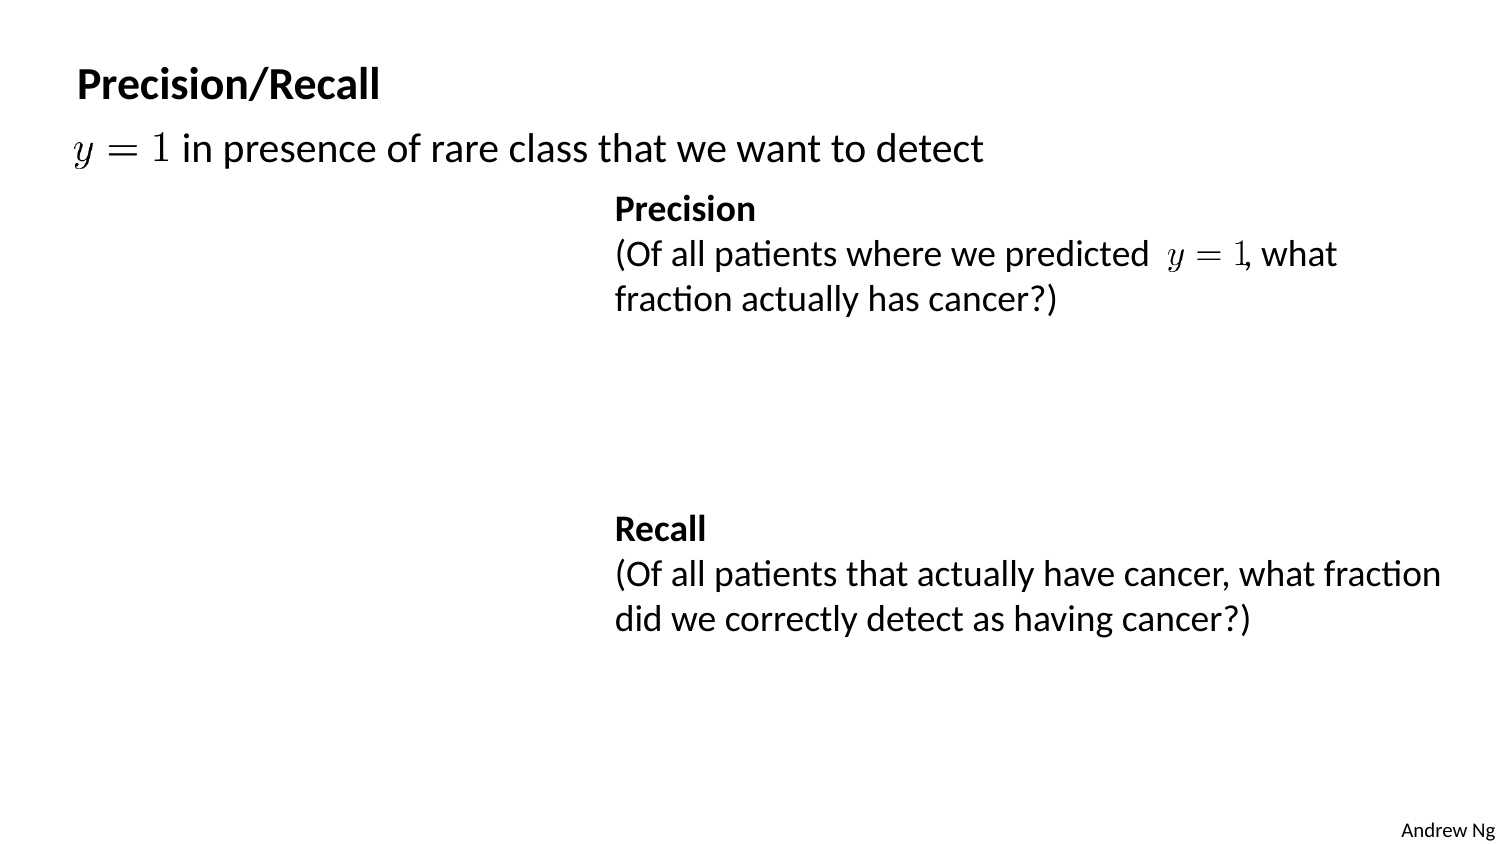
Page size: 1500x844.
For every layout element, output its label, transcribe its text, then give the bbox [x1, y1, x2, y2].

text_box Precision (Of all patients where we predicted , what fraction actually has cancer?) [599, 176, 1438, 327]
text_box in presence of rare class that we want to detect [62, 113, 1450, 179]
text_box Precision/Recall [62, 46, 1263, 113]
picture [73, 132, 168, 170]
text_box Recall (Of all patients that actually have cancer, what fraction did we correctly detect as having cancer?) [599, 496, 1500, 647]
picture [1166, 240, 1247, 272]
